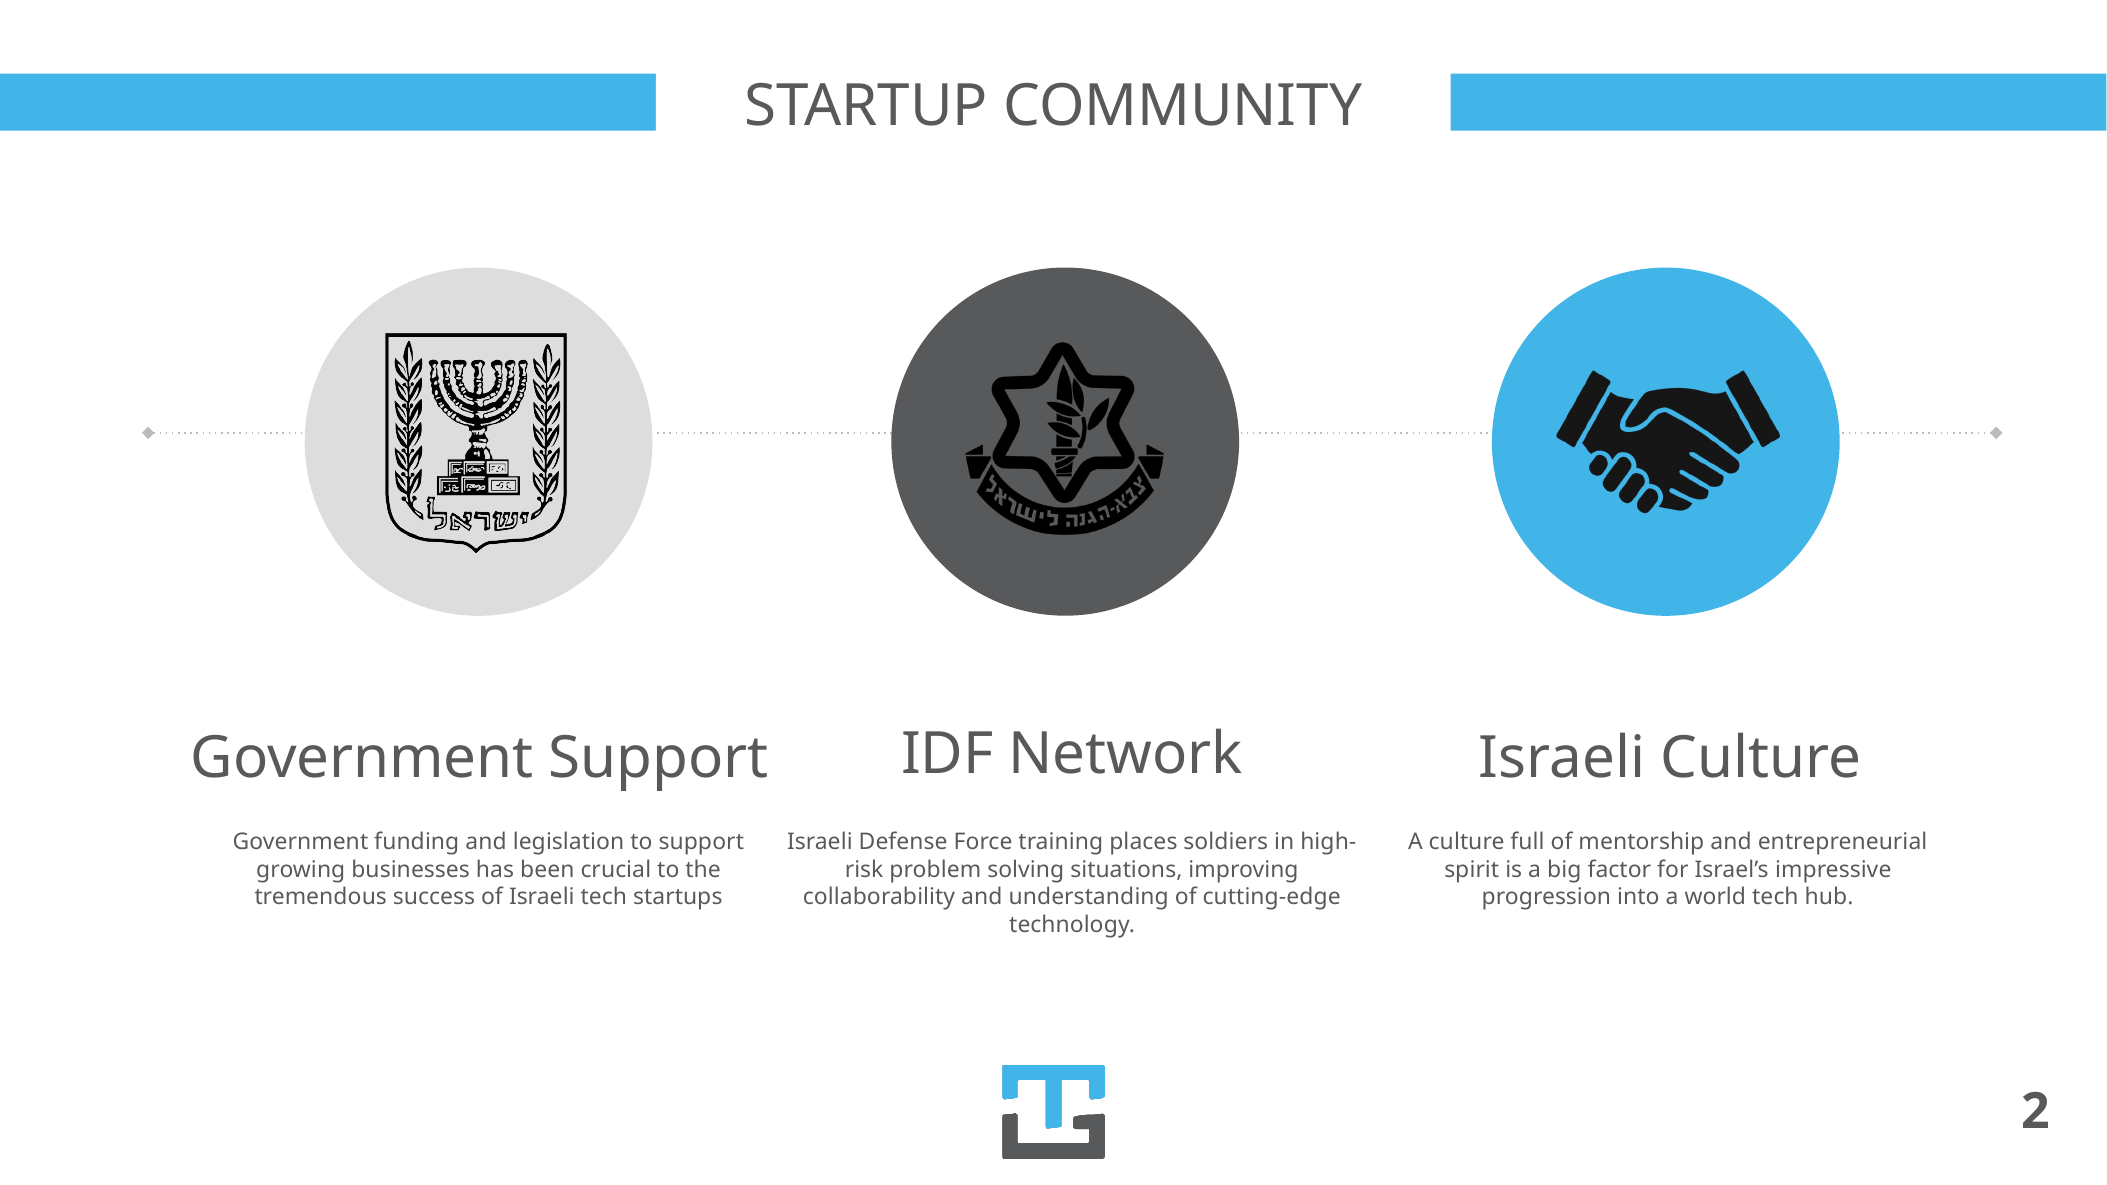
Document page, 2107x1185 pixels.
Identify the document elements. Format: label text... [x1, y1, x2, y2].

title STARTUP COMMUNITY [655, 61, 1451, 143]
text_box Government funding and legislation to support growing businesses has been crucial to the tremendous success of Israeli tech startups [184, 806, 794, 1077]
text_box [147, 267, 1997, 617]
picture [965, 342, 1164, 535]
picture [965, 1077, 1141, 1161]
picture [1545, 319, 1791, 564]
text_box Israeli Culture [1355, 698, 1985, 810]
text_box IDF Network [757, 695, 1387, 807]
text_box Israeli Defense Force training places soldiers in high-risk problem solving situations, improving collaborability and understanding of cutting-edge technology. [794, 807, 1363, 1077]
text_box A culture full of mentorship and entrepreneurial spirit is a big factor for Israel’s impressive progression into a world tech hub. [1363, 806, 1973, 1077]
picture [384, 333, 567, 555]
text_box Government Support [146, 698, 813, 810]
